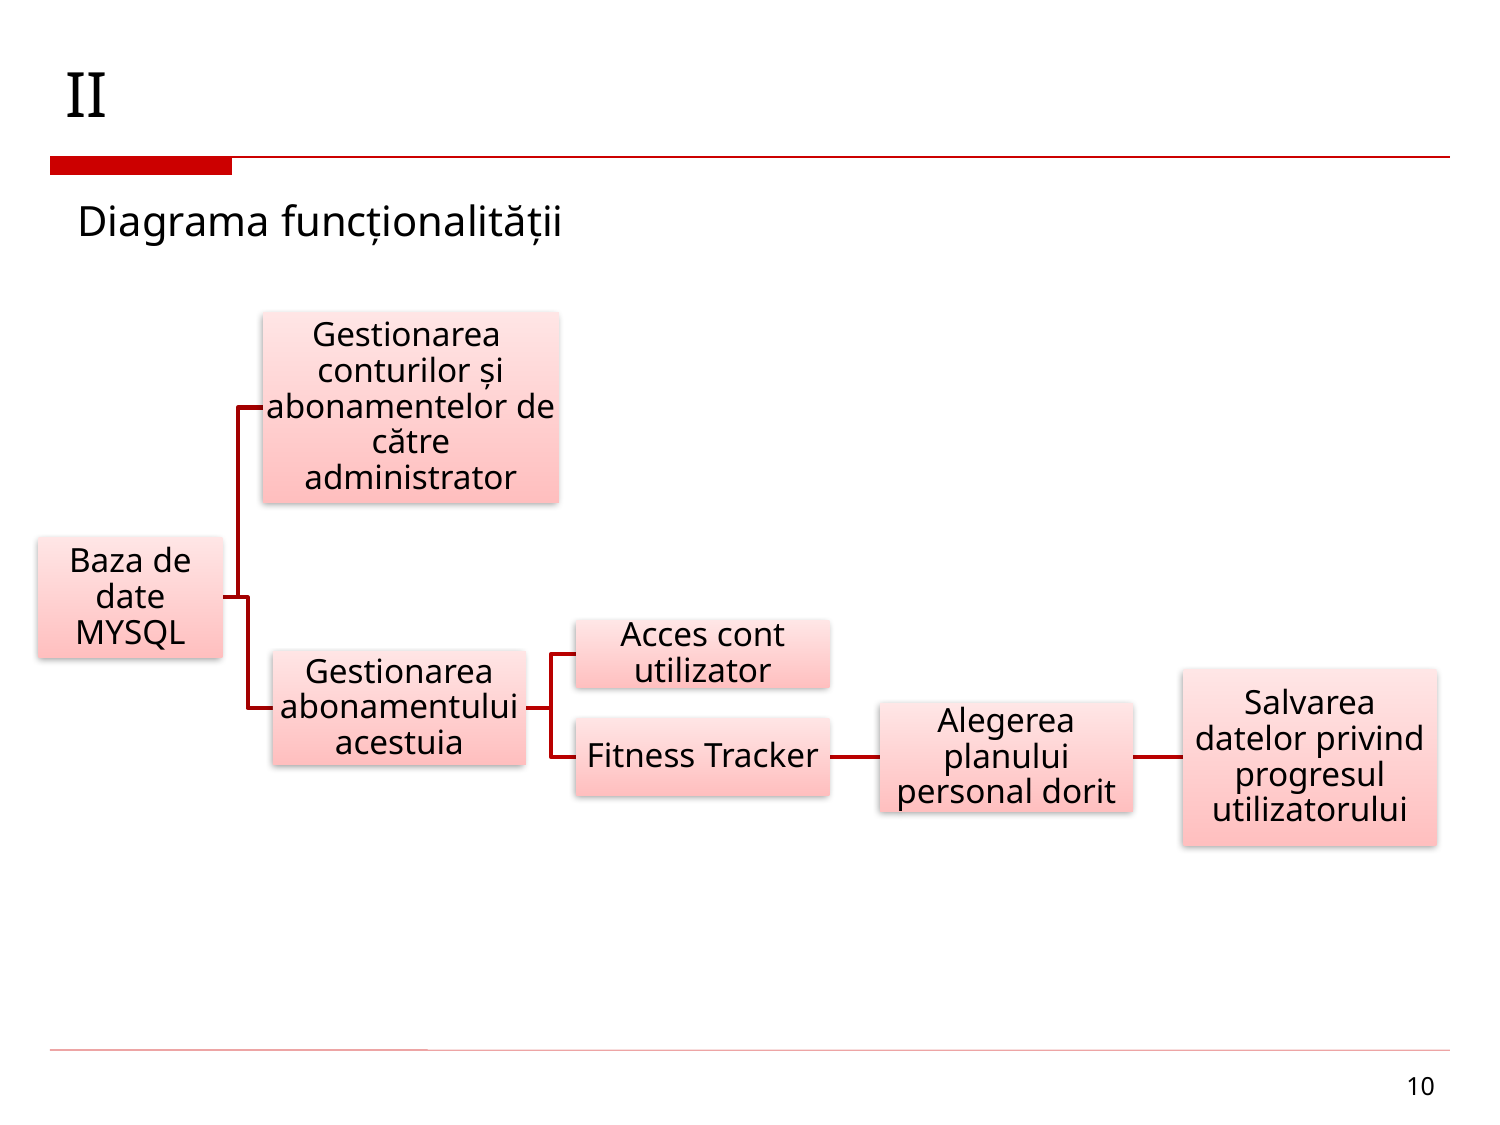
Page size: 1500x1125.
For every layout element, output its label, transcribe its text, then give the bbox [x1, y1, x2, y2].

title II [50, 37, 1450, 138]
slide_number 10 [1374, 1062, 1450, 1113]
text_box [37, 237, 1438, 1038]
list Diagrama funcționalității [62, 187, 1101, 235]
